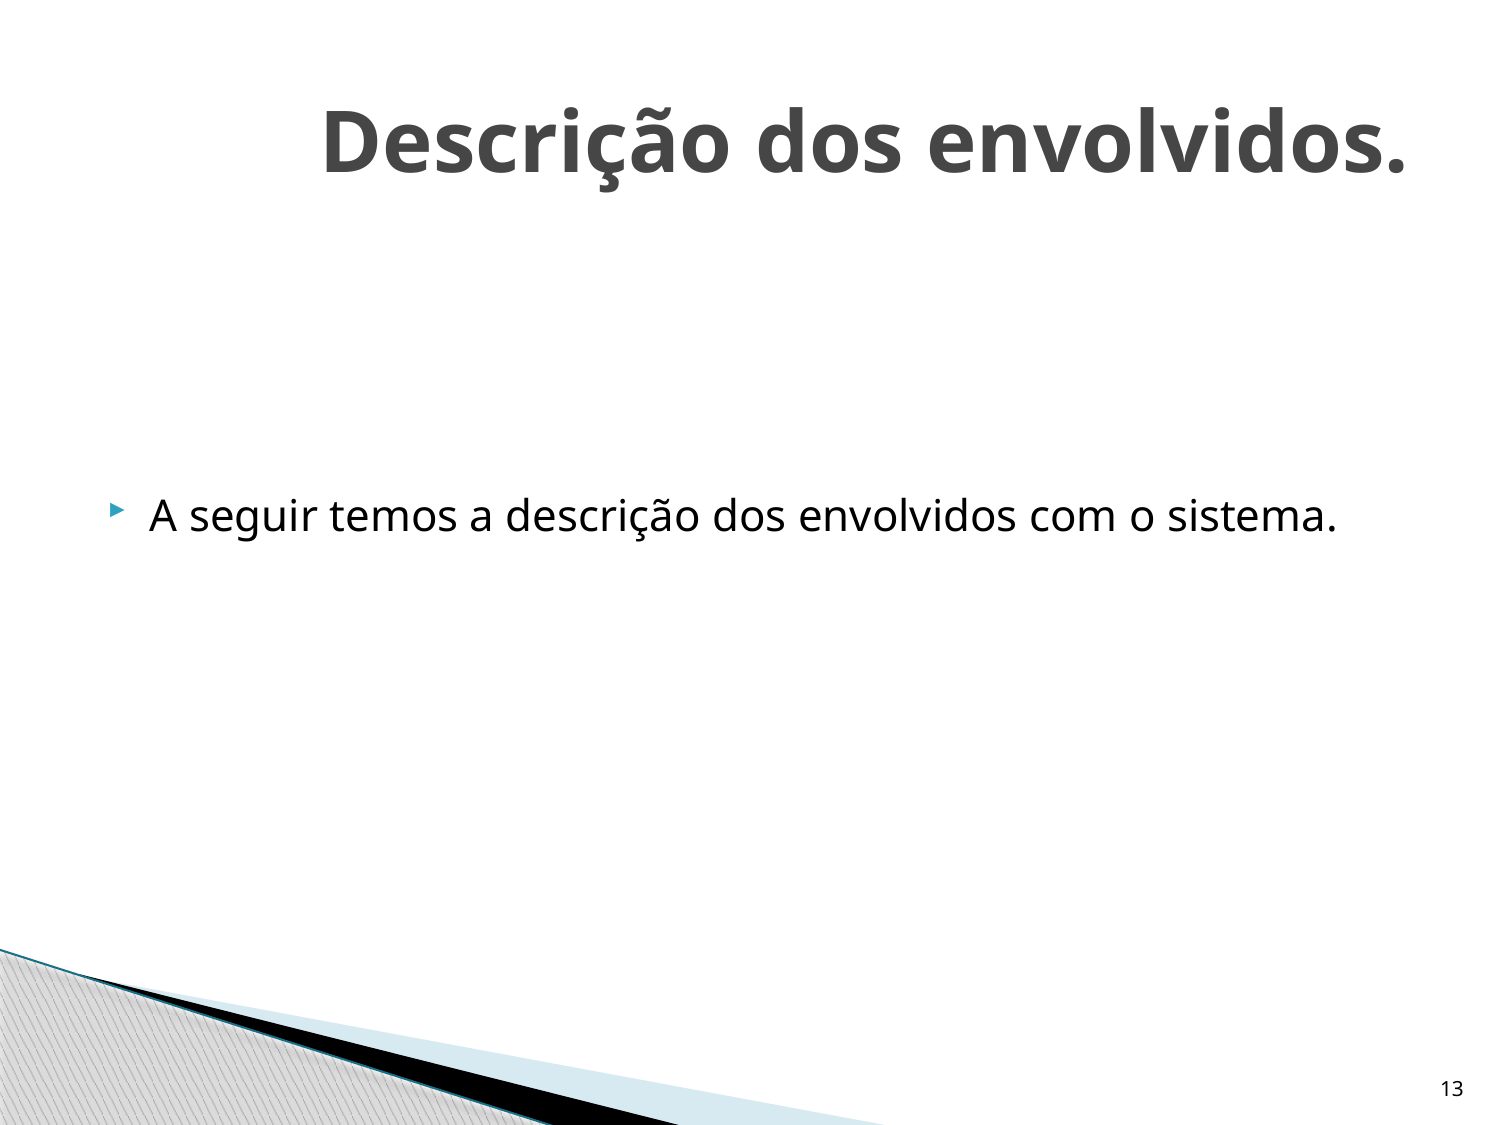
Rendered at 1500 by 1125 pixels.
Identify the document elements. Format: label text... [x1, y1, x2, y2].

slide_number 13 [1418, 1051, 1479, 1112]
title Descrição dos envolvidos. [75, 45, 1425, 233]
list A seguir temos a descrição dos envolvidos com o sistema. [75, 479, 1425, 599]
